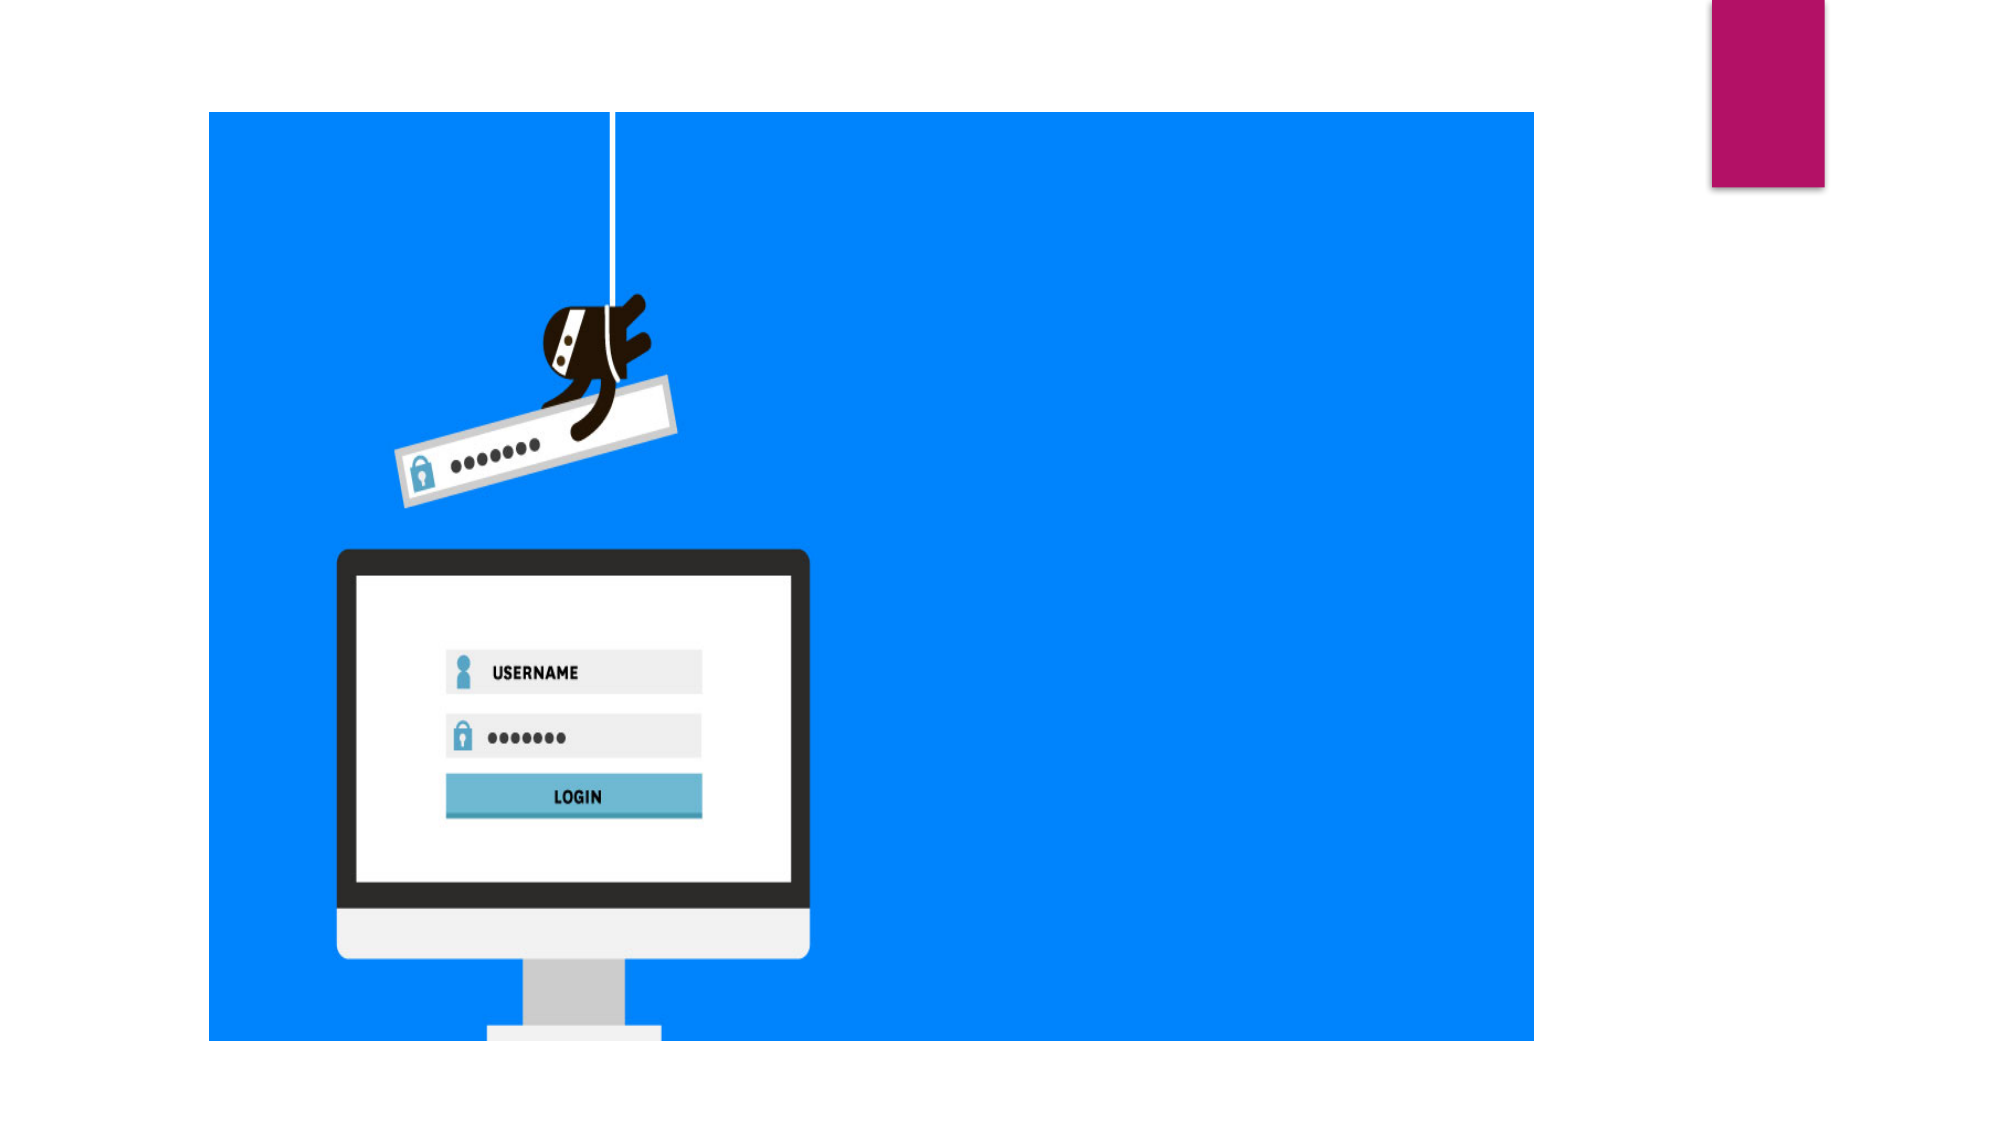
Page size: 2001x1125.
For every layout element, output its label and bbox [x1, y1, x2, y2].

picture [209, 112, 1535, 1042]
